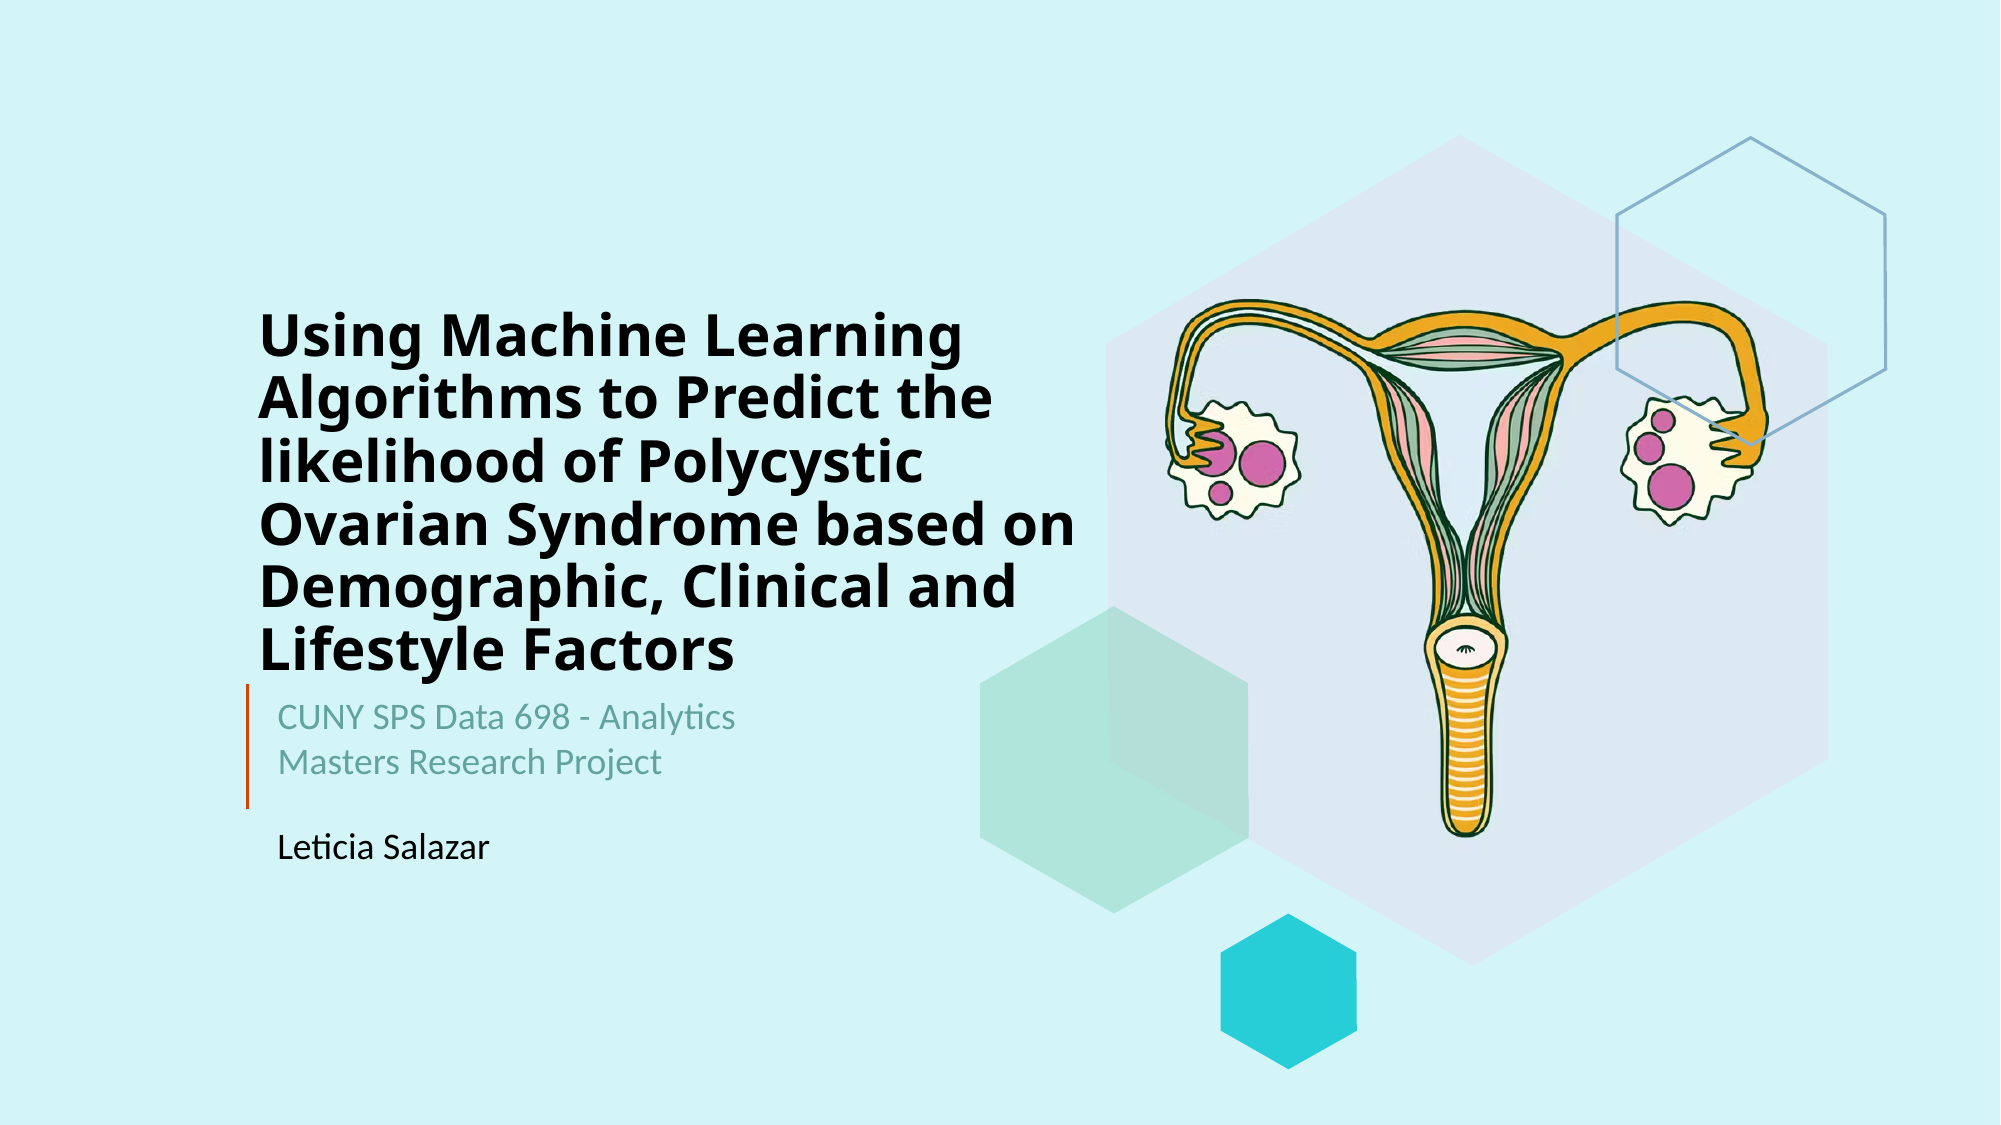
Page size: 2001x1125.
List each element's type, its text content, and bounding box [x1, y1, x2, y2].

text_box [980, 611, 1105, 909]
text_box [1829, 182, 1886, 402]
title Using Machine Learning Algorithms to Predict the likelihood of Polycystic Ovarian Syndrome based on Demographic, Clinical and Lifestyle Factors [243, 325, 1105, 664]
text_box Leticia Salazar [262, 814, 602, 875]
list CUNY SPS Data 698 - Analytics Masters Research Project [262, 684, 807, 855]
picture [1105, 134, 1829, 966]
